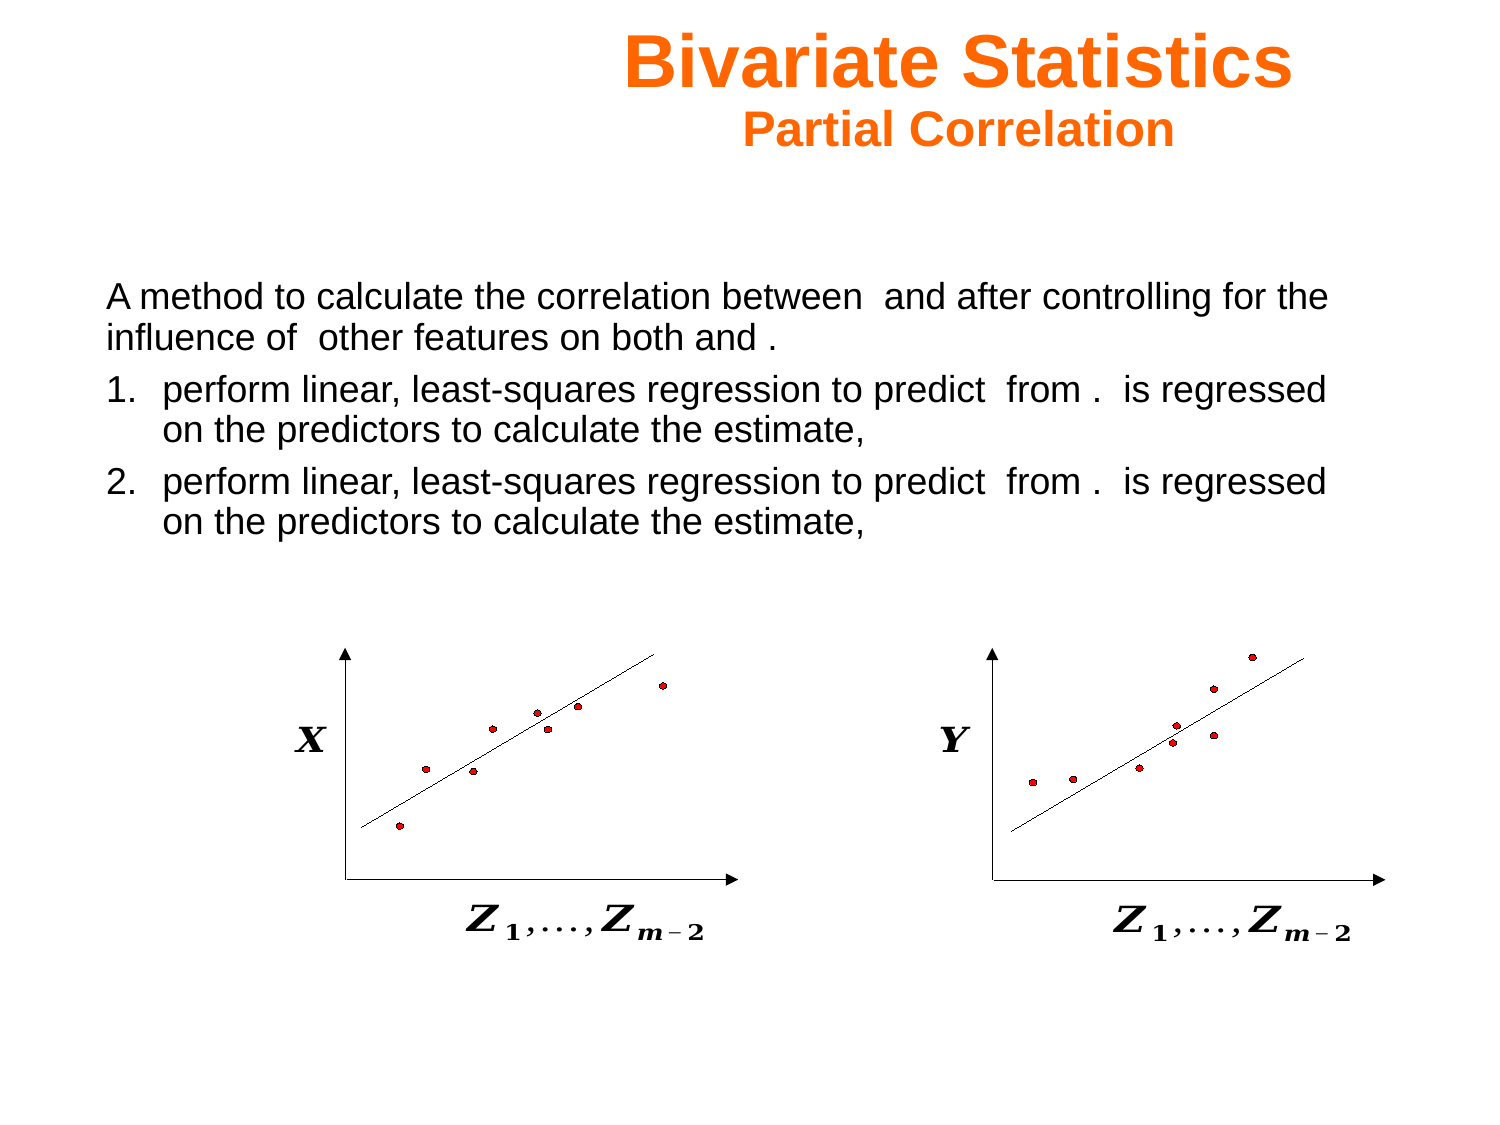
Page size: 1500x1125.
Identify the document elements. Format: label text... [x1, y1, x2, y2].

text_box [291, 647, 1386, 947]
title Bivariate Statistics Partial Correlation [536, 15, 1383, 203]
